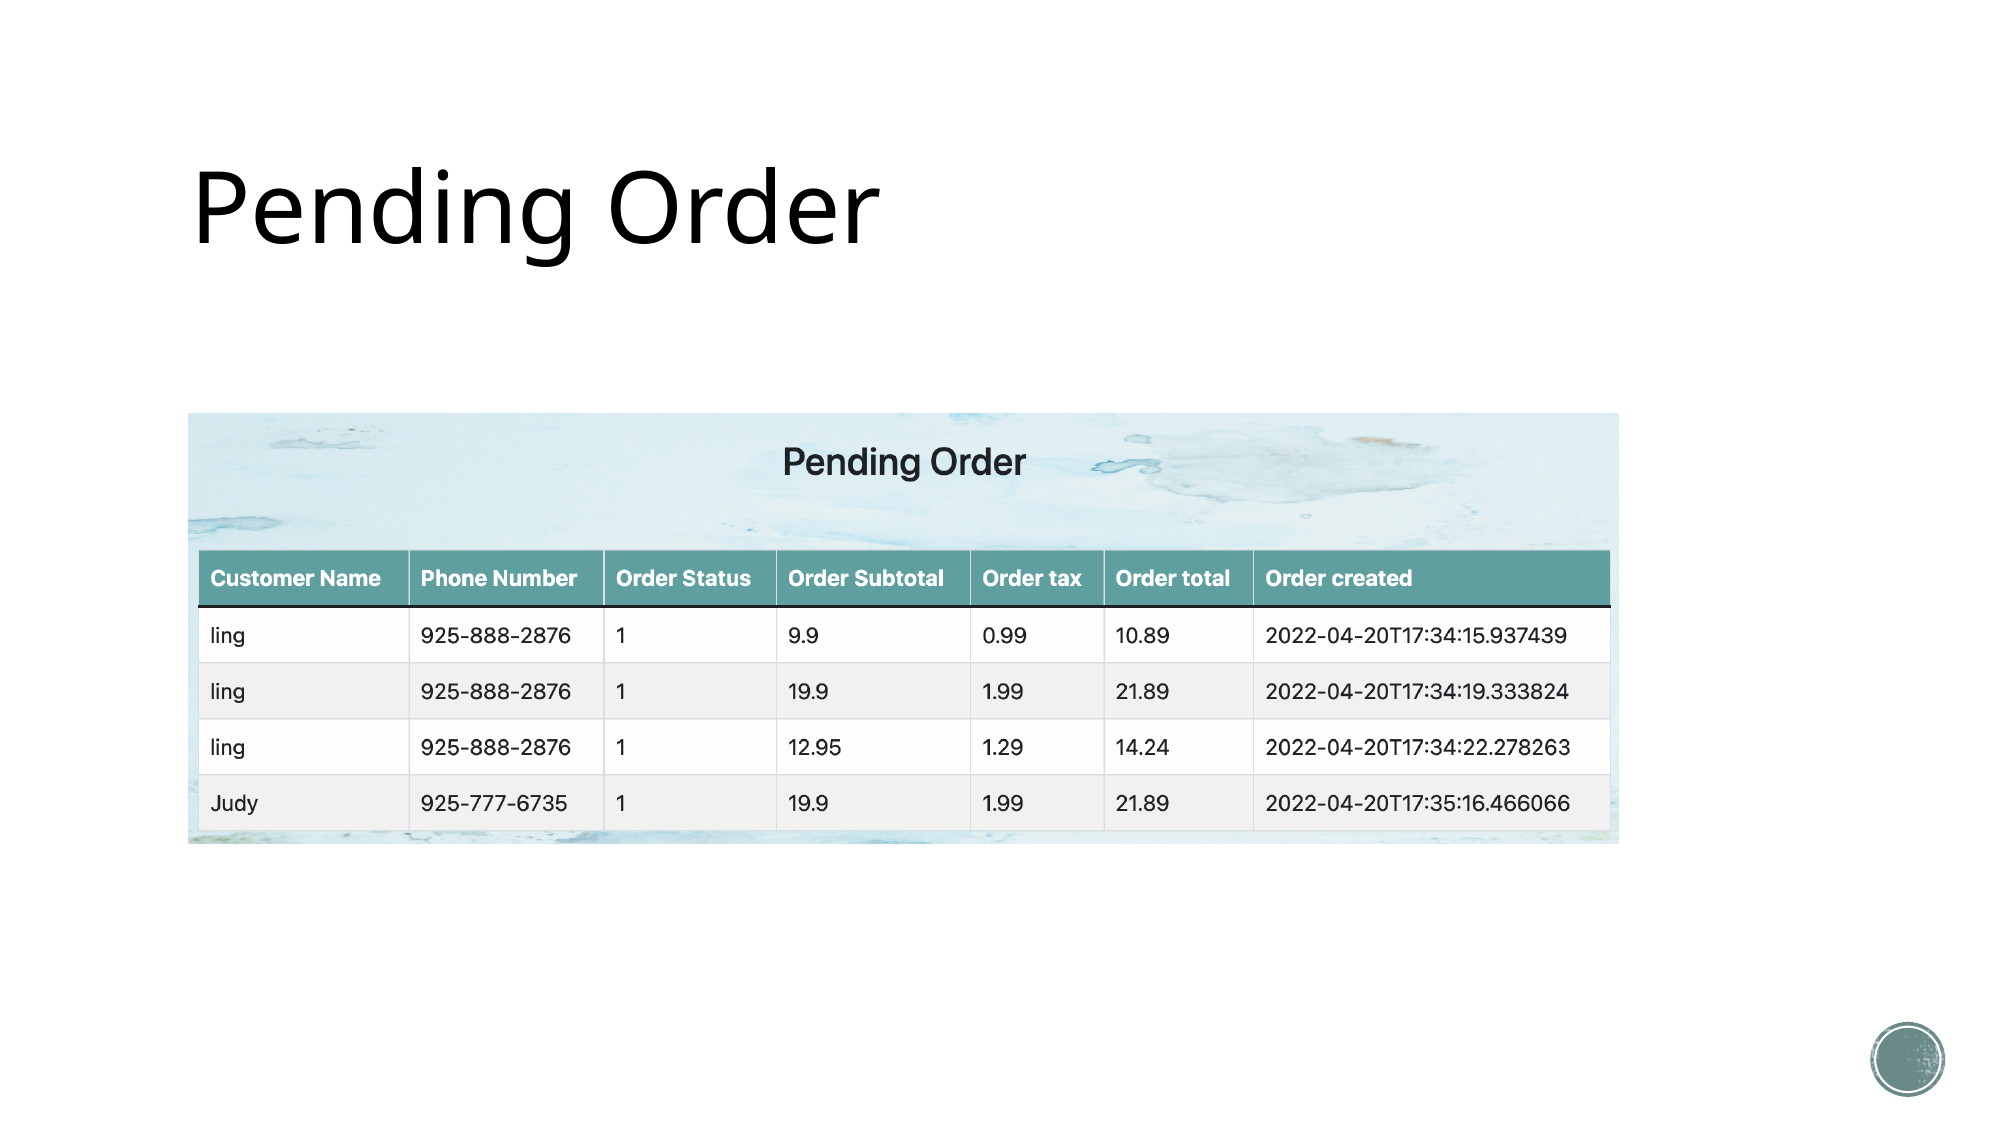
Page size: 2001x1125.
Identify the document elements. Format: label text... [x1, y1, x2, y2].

picture [188, 413, 1619, 844]
title Pending Order [175, 79, 1826, 344]
